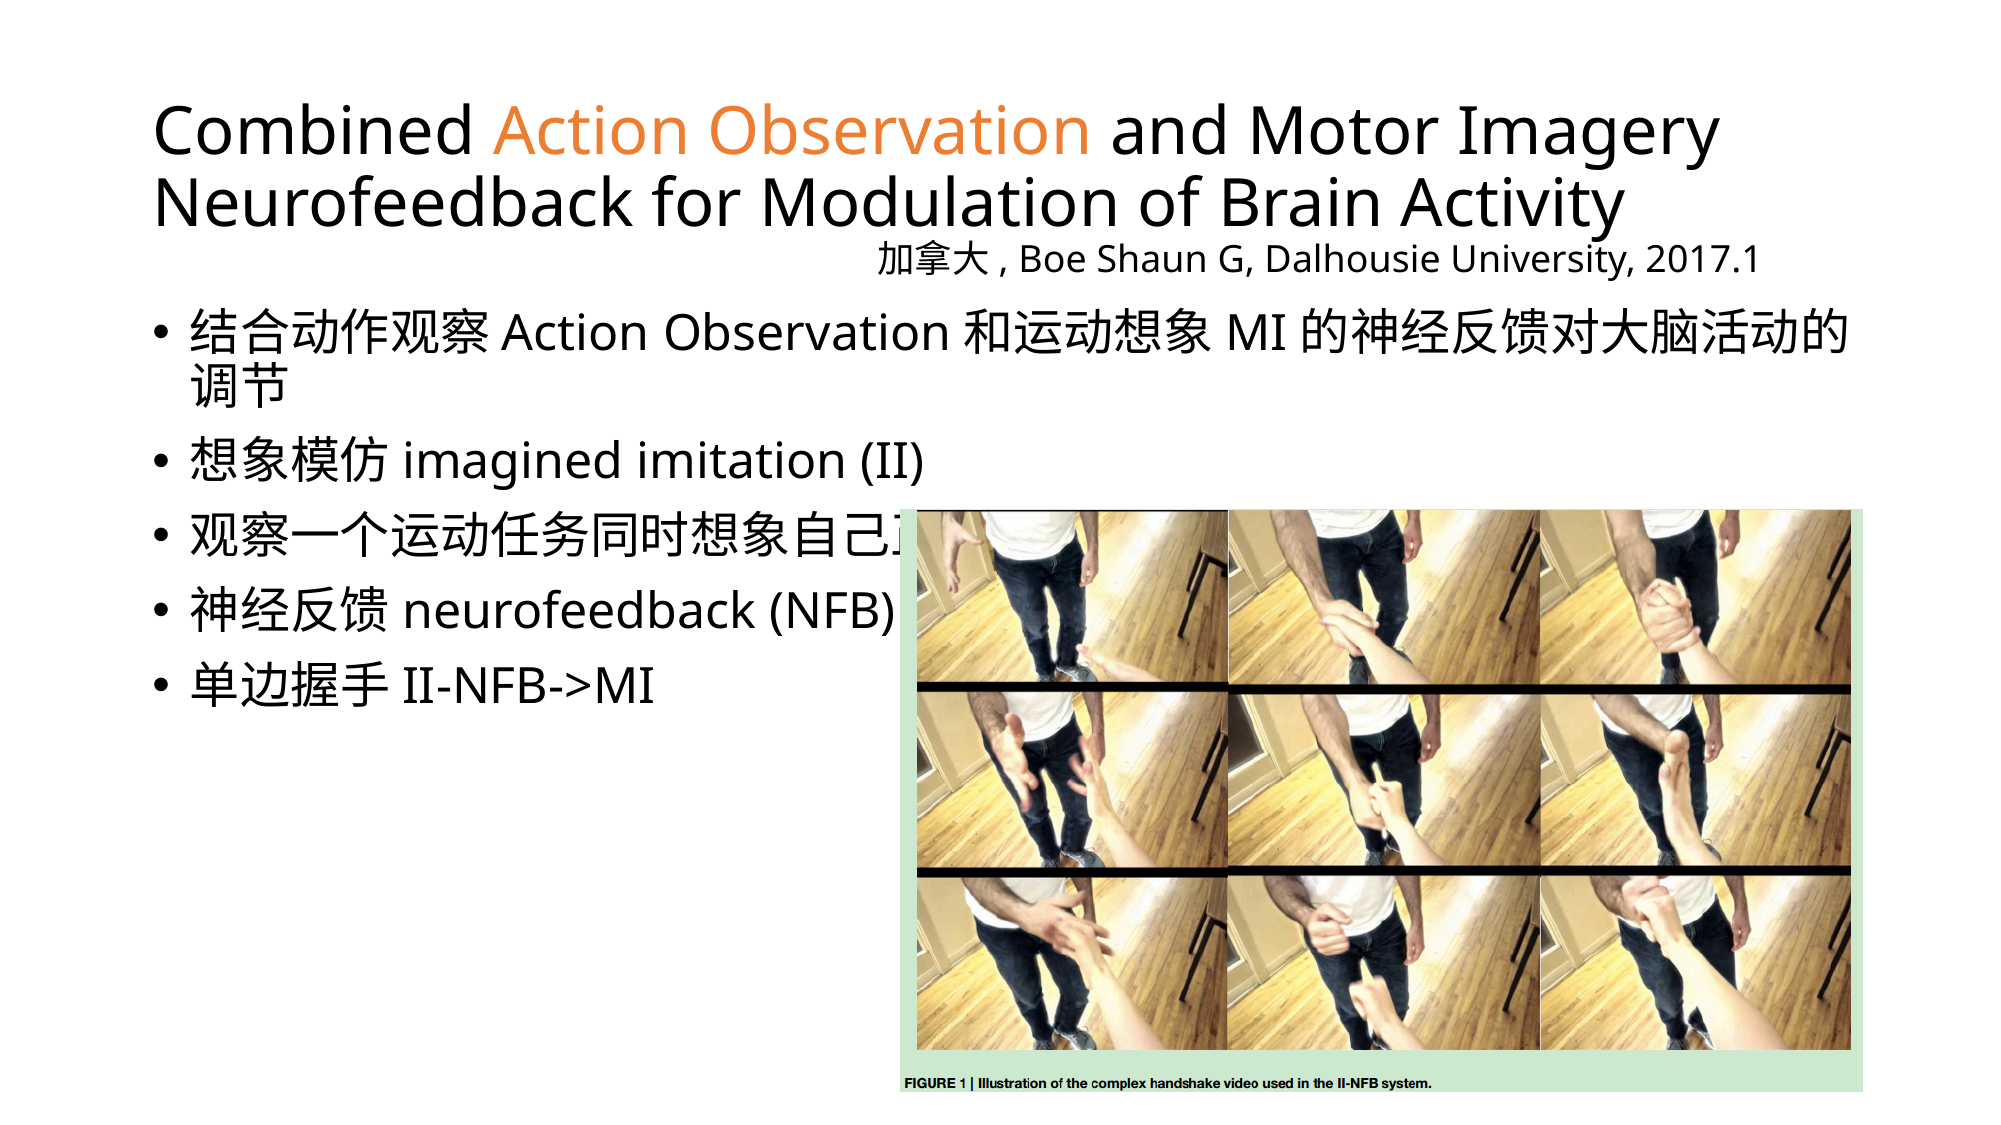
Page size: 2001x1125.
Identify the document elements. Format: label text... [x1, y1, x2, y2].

text_box 加拿大, Boe Shaun G, Dalhousie University, 2017.1 [862, 227, 1863, 288]
picture [900, 509, 1863, 1092]
title Combined Action Observation and Motor Imagery Neurofeedback for Modulation of Brain Activity [137, 59, 1863, 278]
list 结合动作观察Action Observation和运动想象MI的神经反馈对大脑活动的调节 想象模仿imagined imitation (II) 观察一个运动任务同时想象自己正在执行这个动作 神经反馈neurofeedback (NFB) 单边握手II-NFB->MI [137, 299, 1898, 1014]
